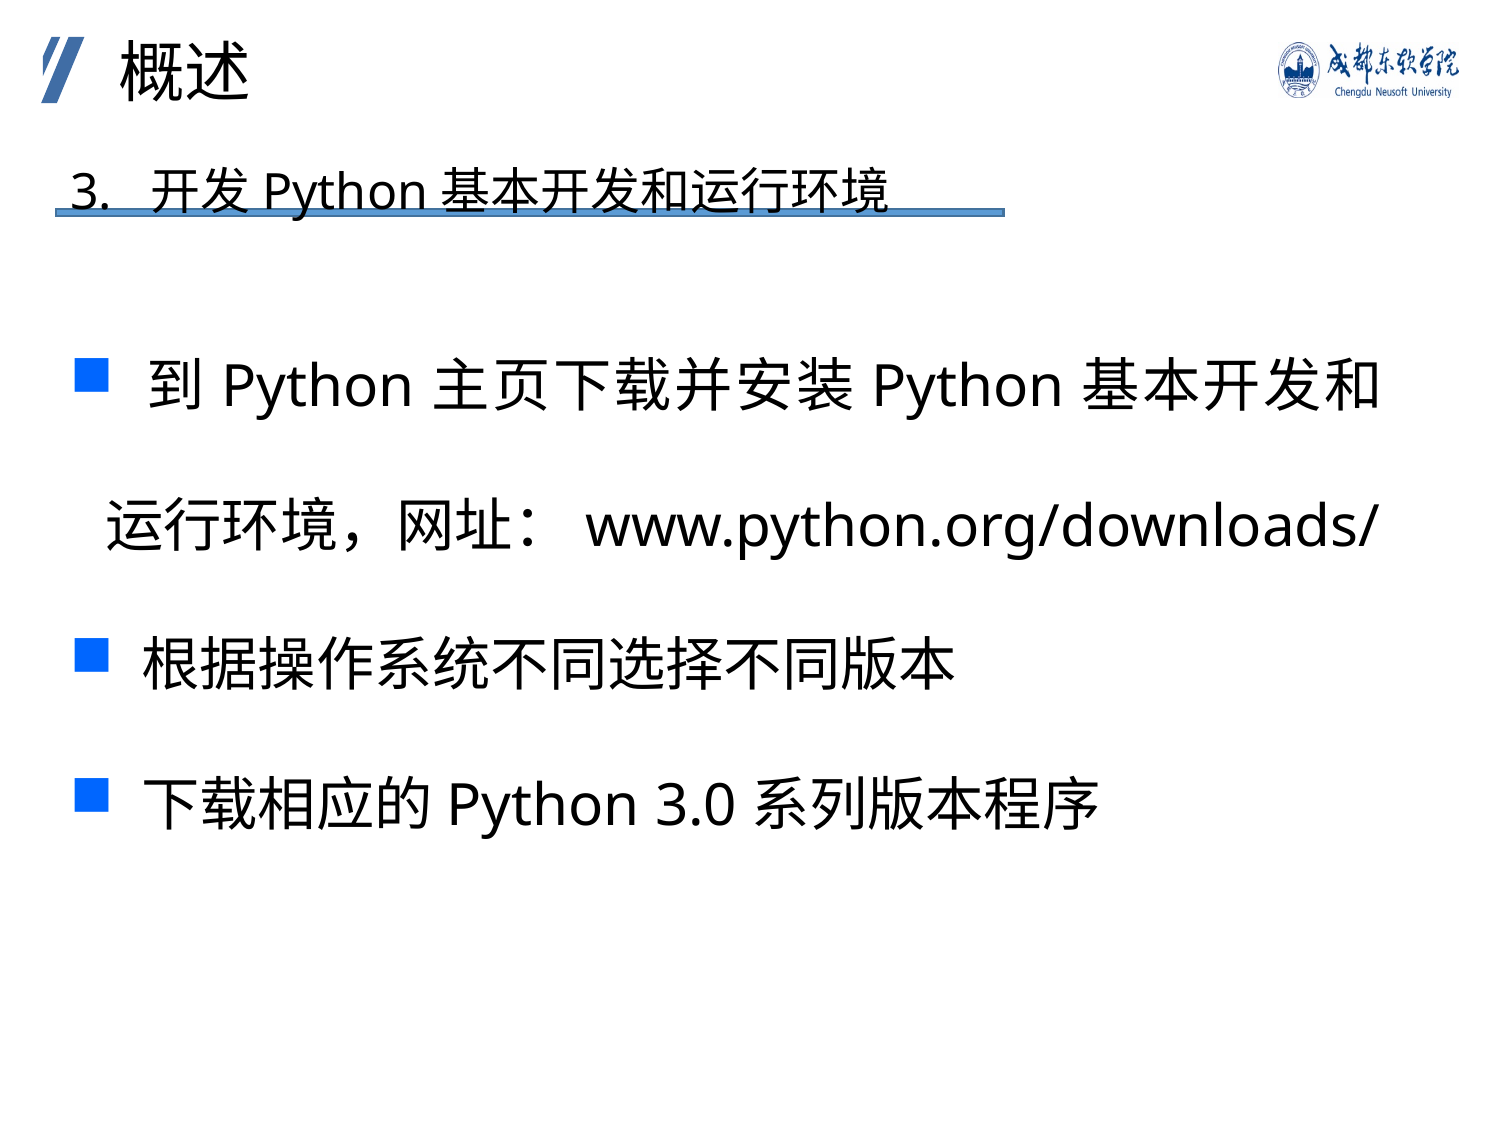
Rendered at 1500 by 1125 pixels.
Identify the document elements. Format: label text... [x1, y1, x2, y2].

picture [1278, 42, 1459, 98]
text_box 3. 开发Python基本开发和运行环境 [55, 122, 1024, 227]
text_box 概述 [103, 30, 1228, 119]
text_box 到Python主页下载并安装Python基本开发和运行环境，网址：www.python.org/downloads/ 根据操作系统不同选择不同版本 下载相应的Python 3.0系列版本程序 [15, 270, 1398, 845]
